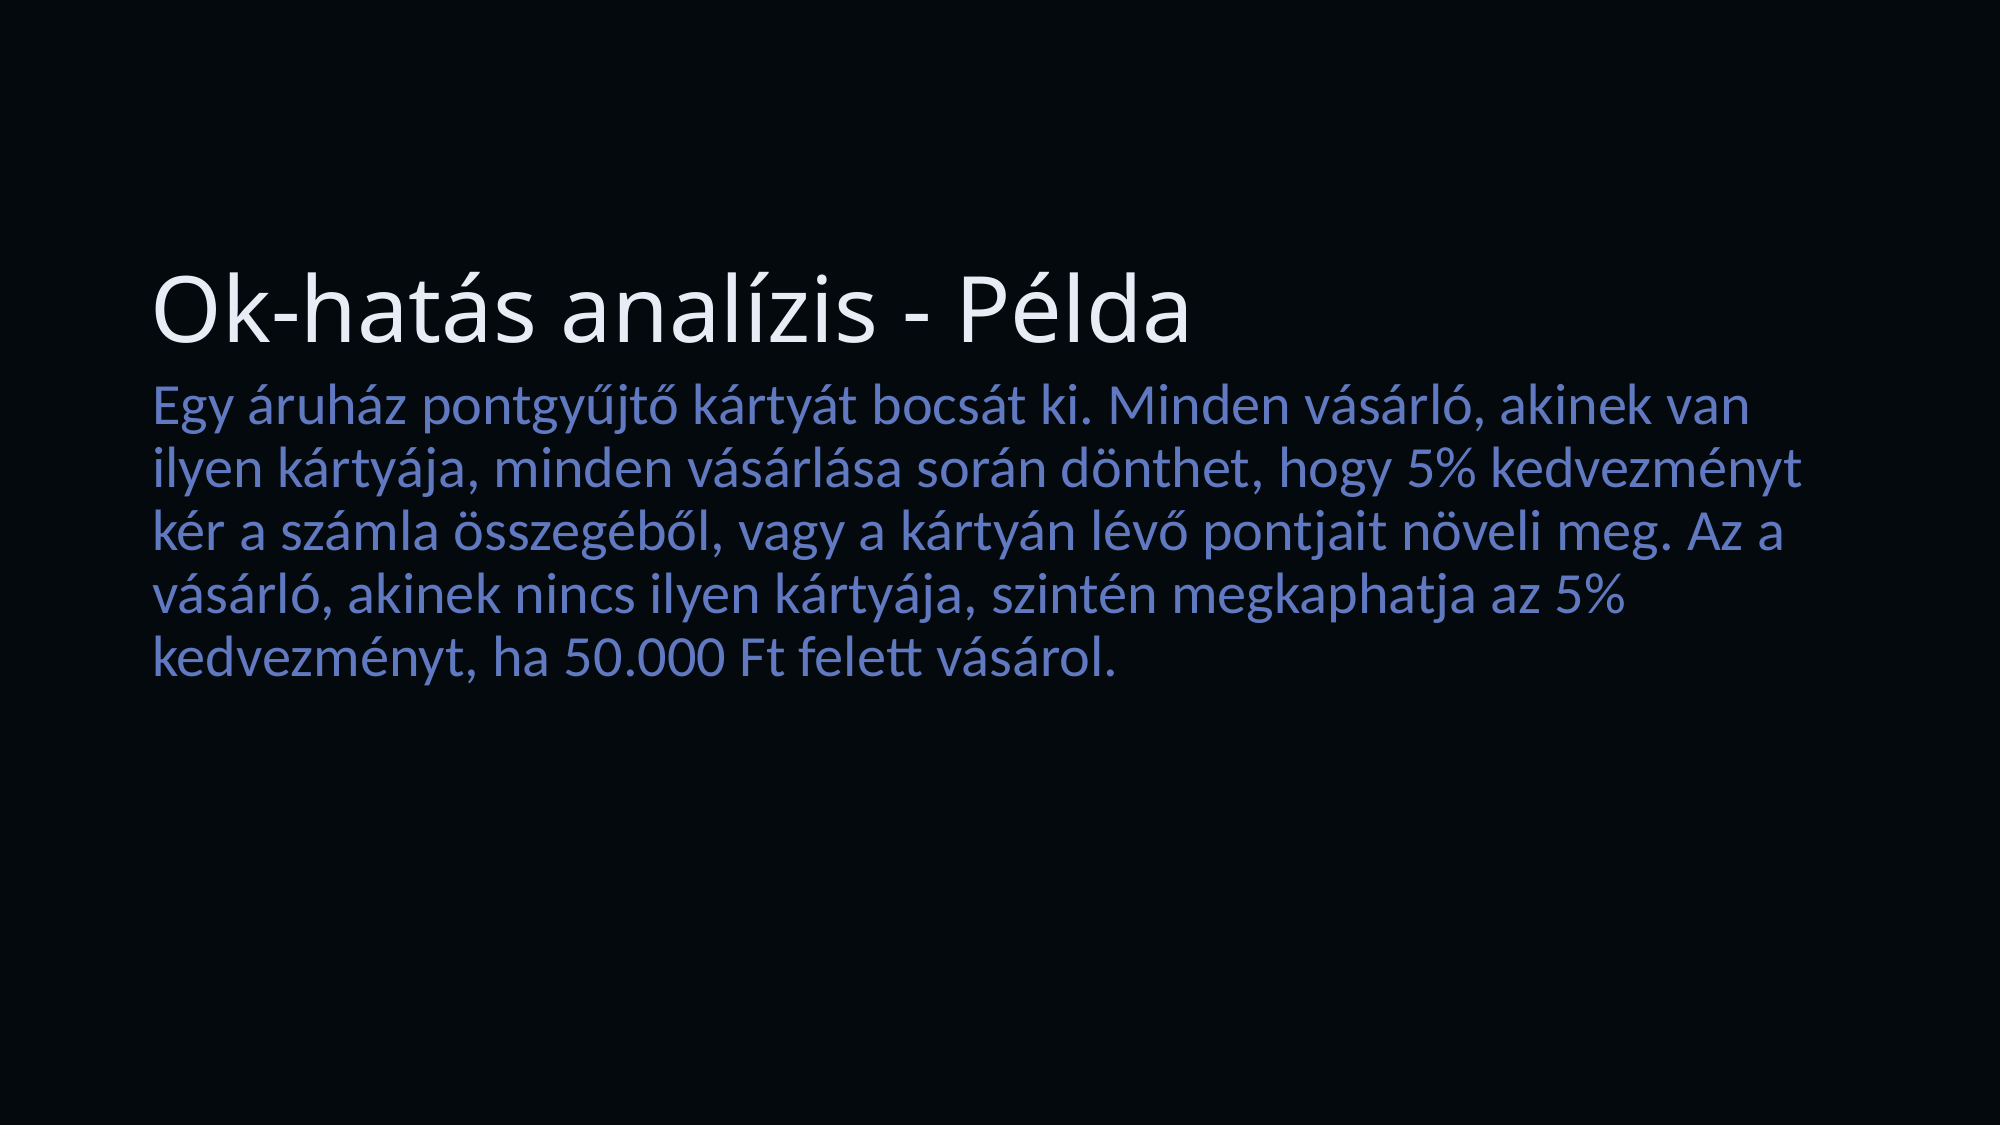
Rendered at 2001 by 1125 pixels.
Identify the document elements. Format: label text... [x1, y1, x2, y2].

list Egy áruház pontgyűjtő kártyát bocsát ki. Minden vásárló, akinek van ilyen kártyája, minden vásárlása során dönthet, hogy 5% kedvezményt kér a számla összegéből, vagy a kártyán lévő pontjait növeli meg. Az a vásárló, akinek nincs ilyen kártyája, szintén megkaphatja az 5% kedvezményt, ha 50.000 Ft felett vásárol. [137, 366, 1863, 724]
title Ok-hatás analízis - Példa [111, 178, 1863, 447]
